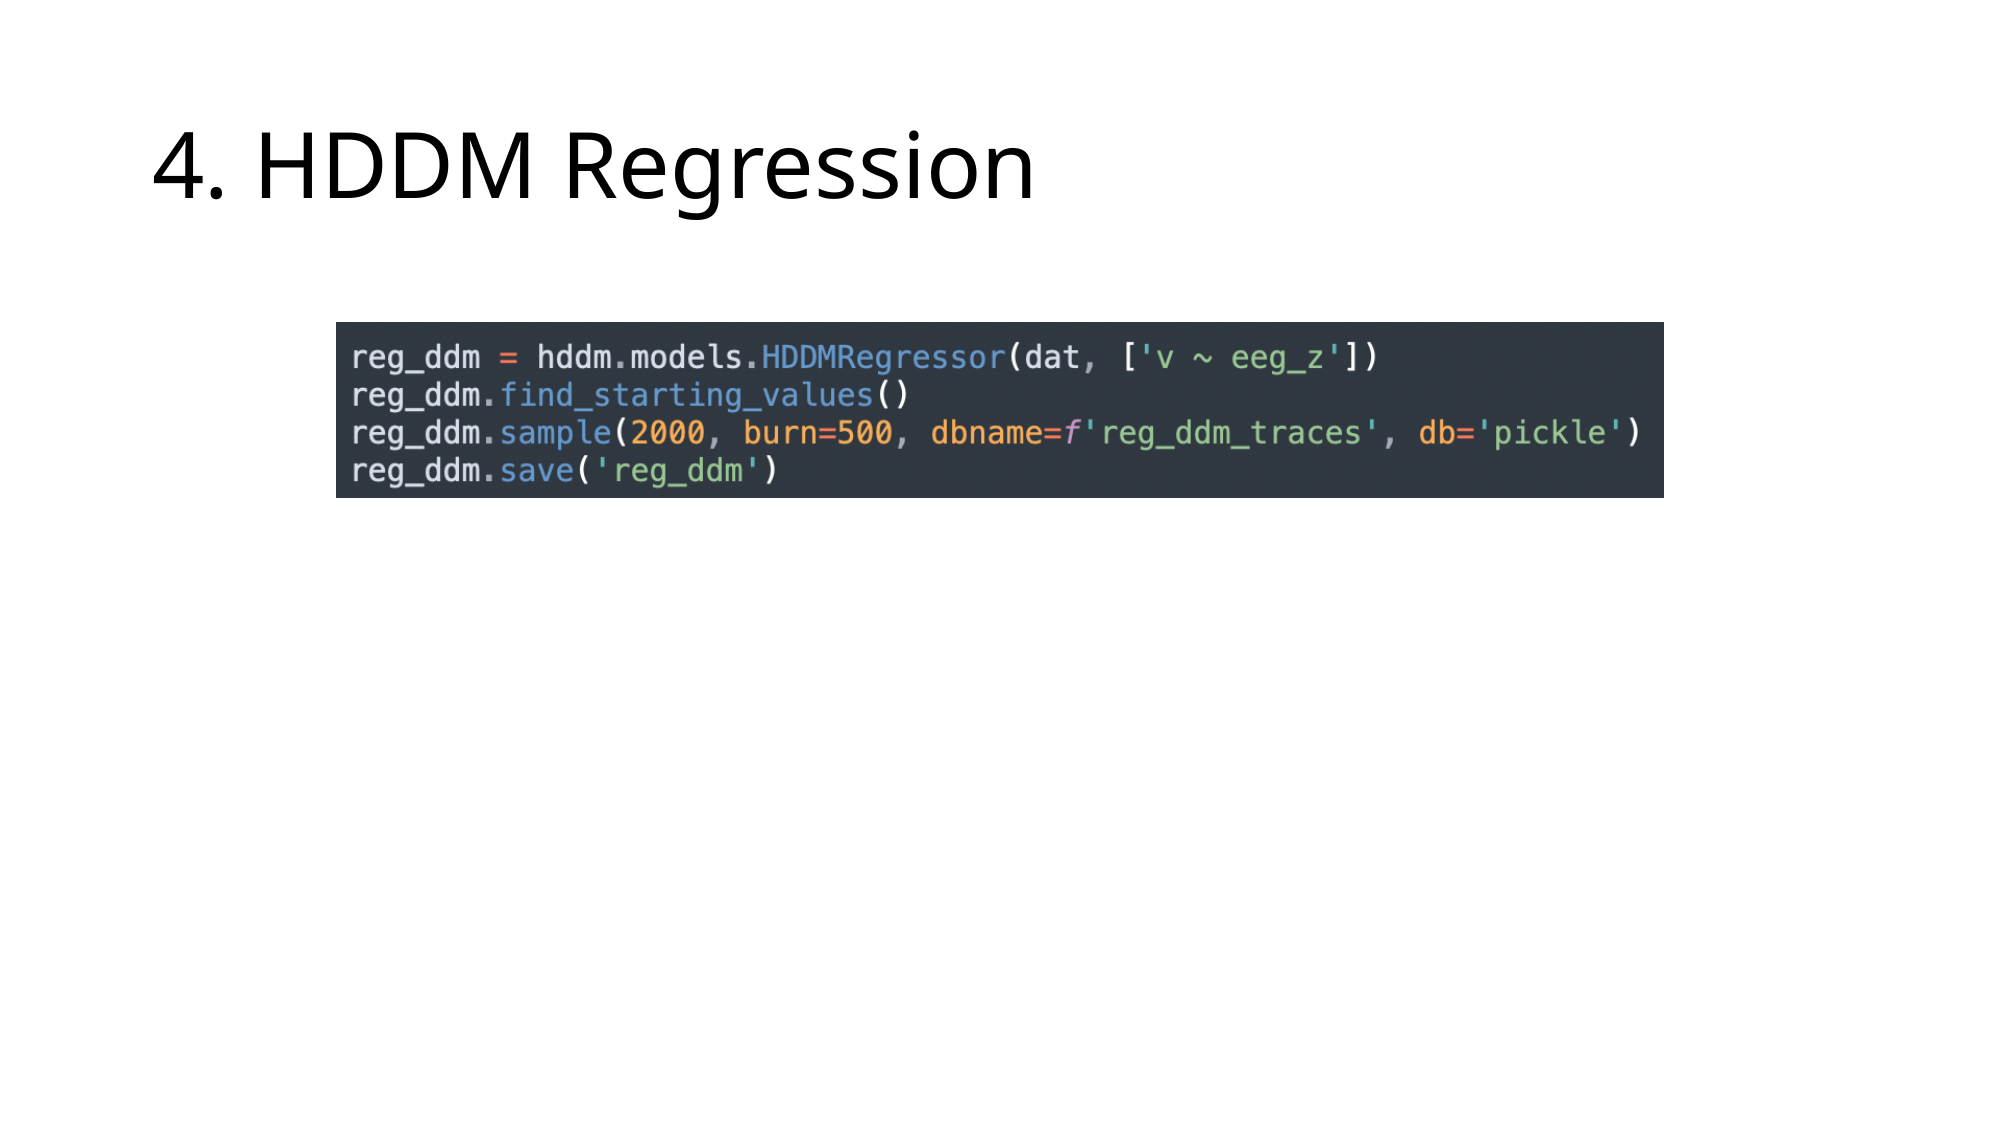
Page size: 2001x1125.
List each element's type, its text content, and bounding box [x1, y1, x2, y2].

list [336, 322, 1664, 498]
title 4. HDDM Regression [137, 59, 1863, 278]
